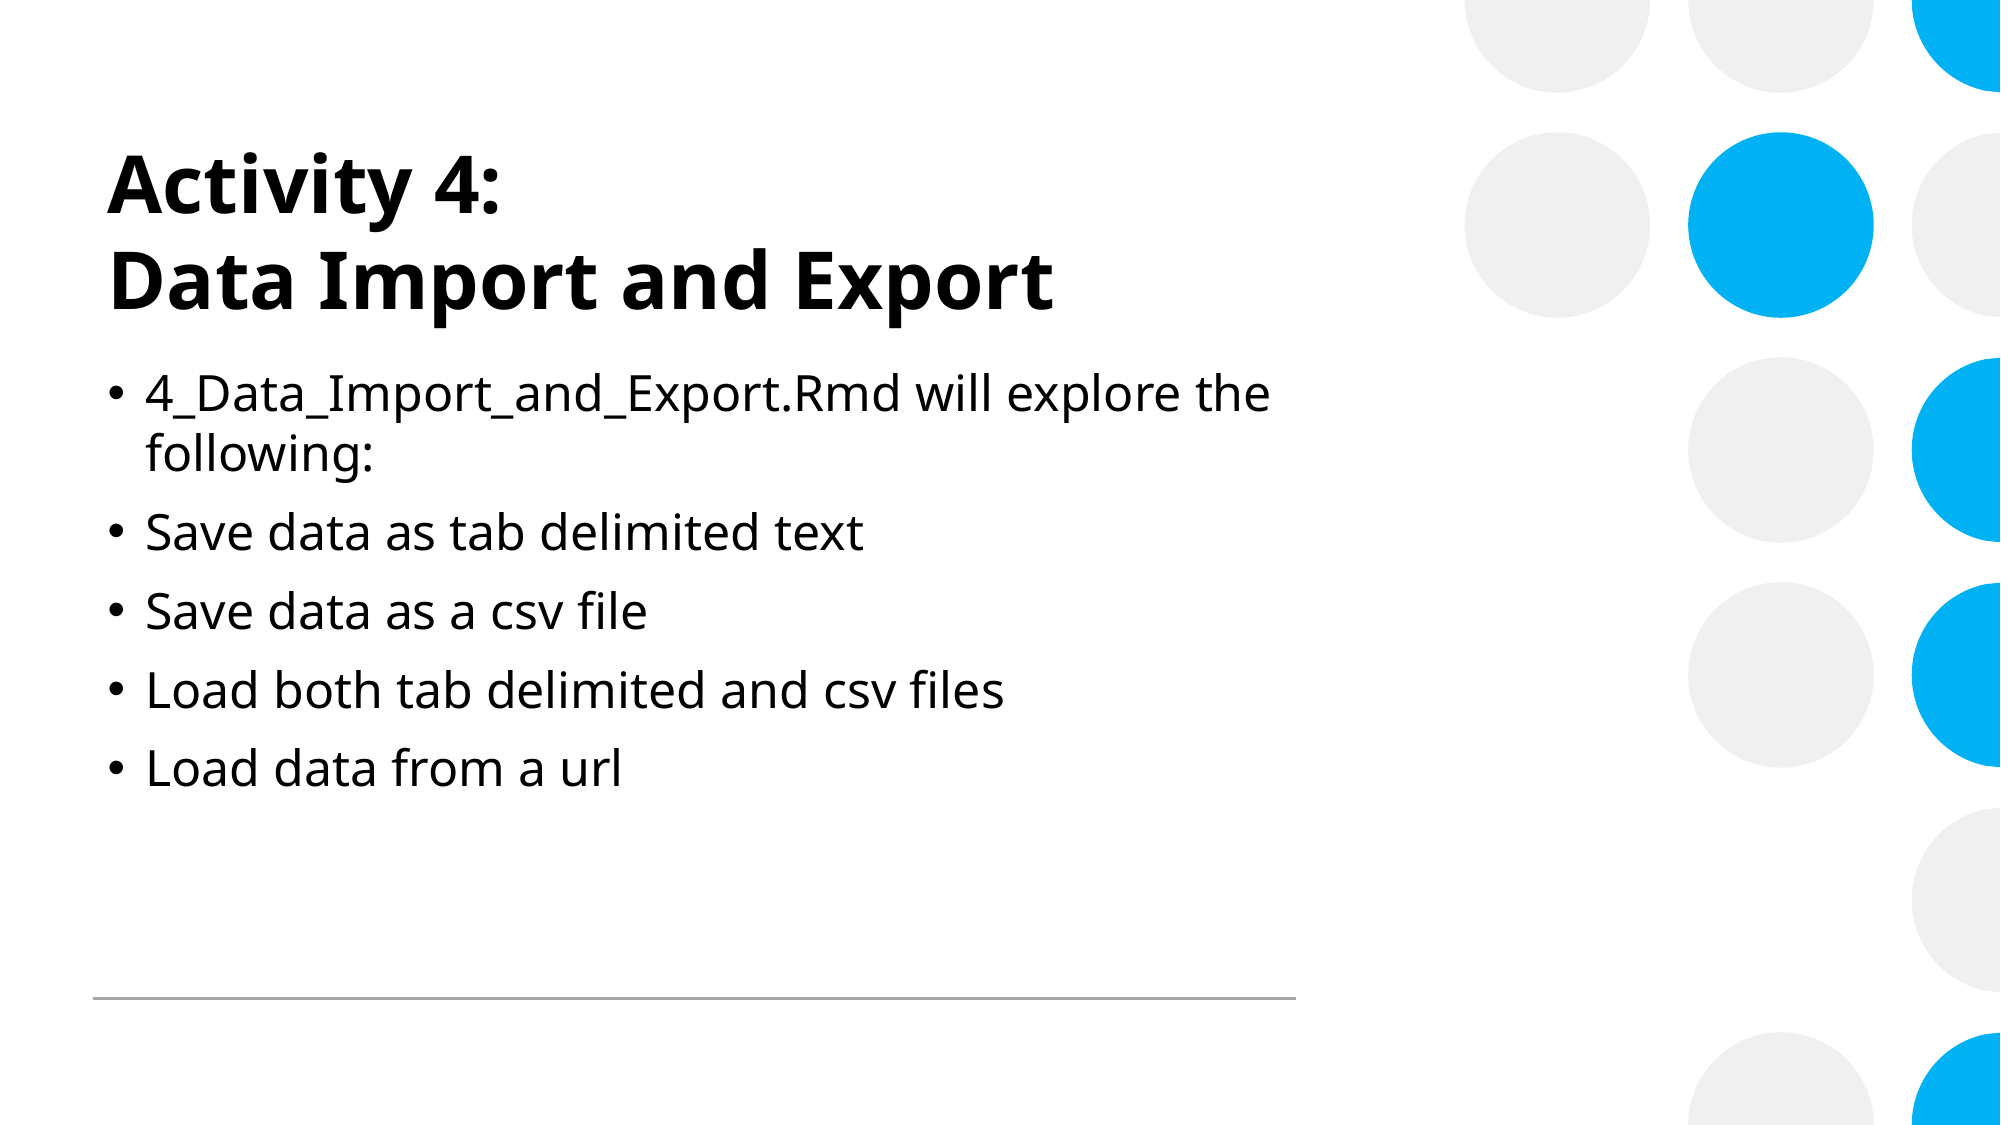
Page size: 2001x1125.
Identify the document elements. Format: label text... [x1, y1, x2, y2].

title Activity 4: Data Import and Export [92, 126, 1297, 335]
list 4_Data_Import_and_Export.Rmd will explore the following: Save data as tab delimited text Save data as a csv file Load both tab delimited and csv files Load data from a url [92, 354, 1297, 946]
